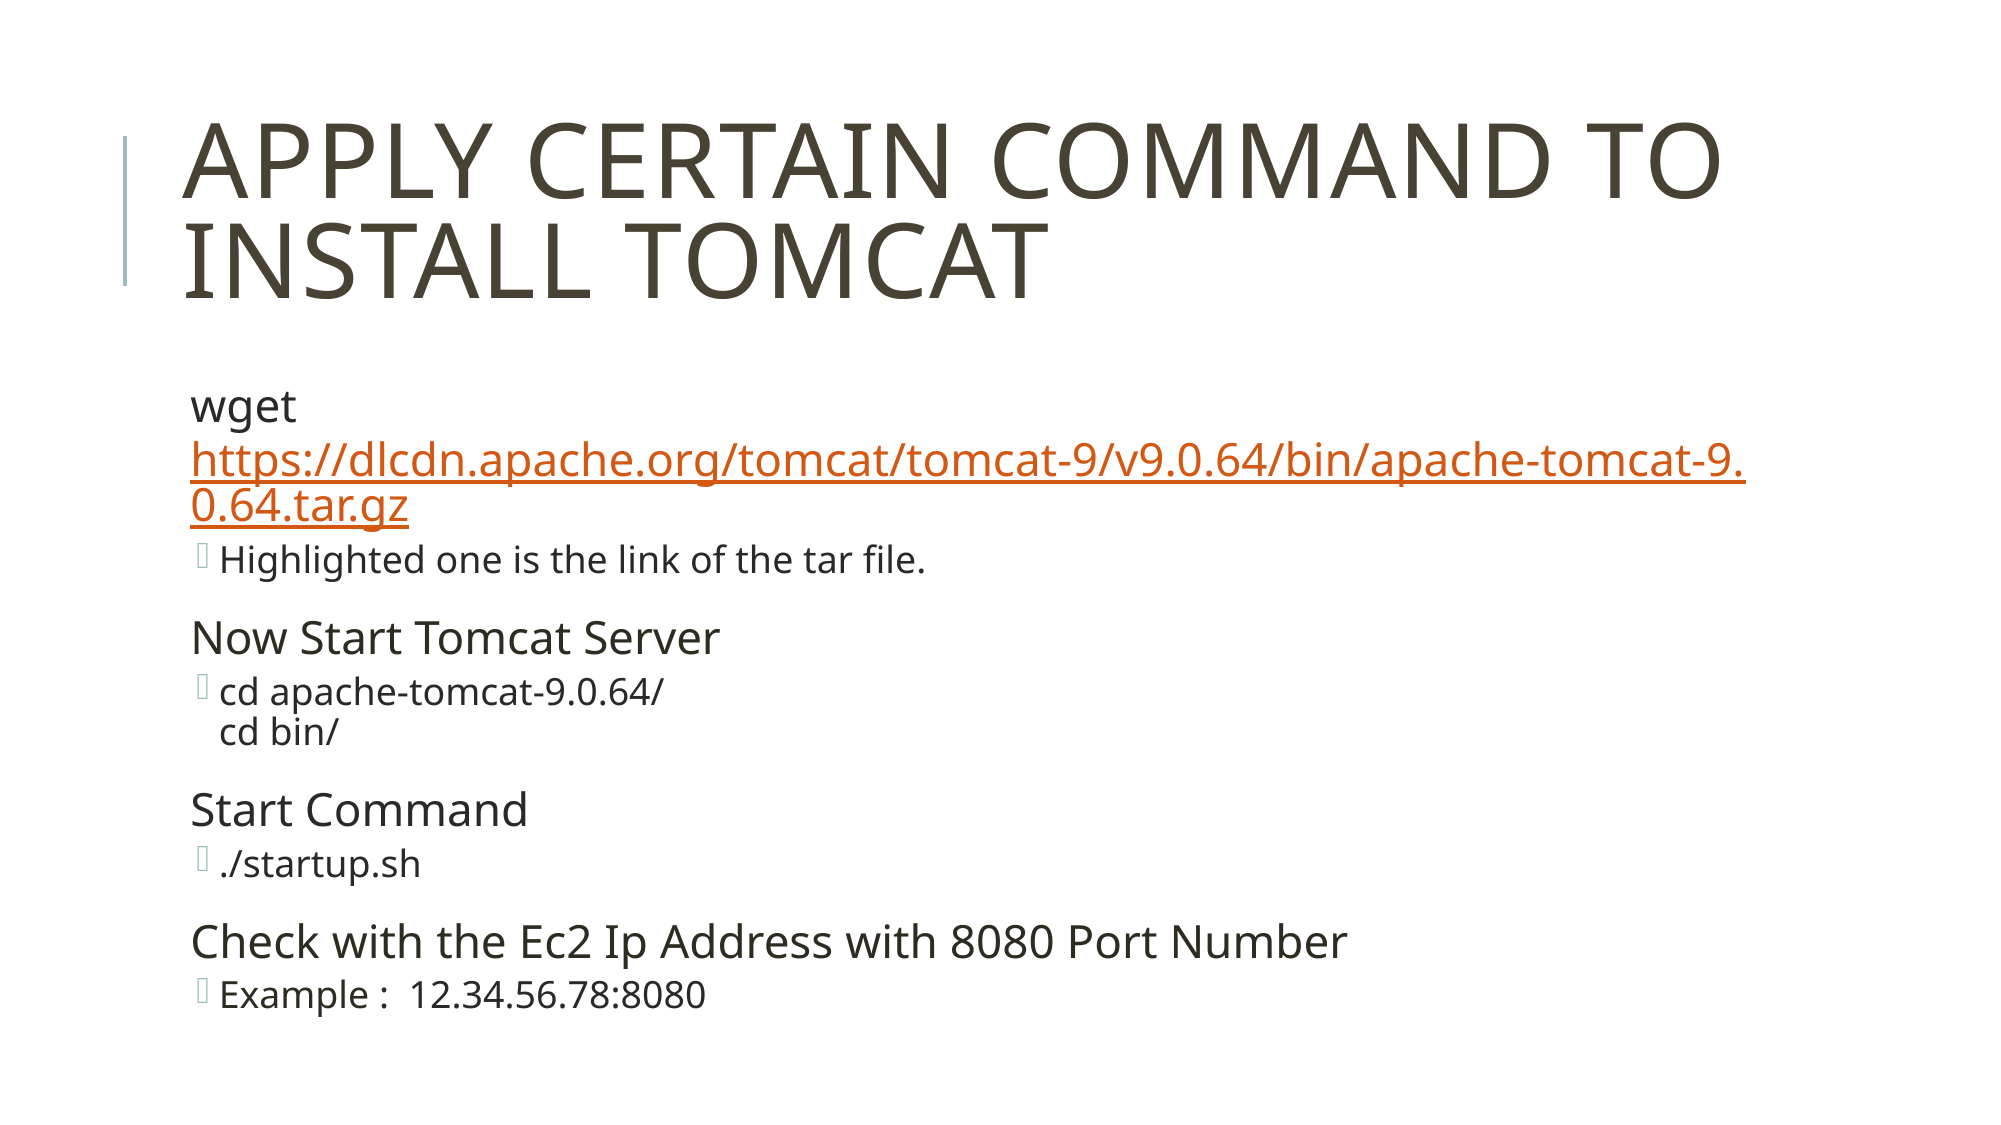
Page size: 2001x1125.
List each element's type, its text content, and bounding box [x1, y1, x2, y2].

title Apply Certain Command to install tomcat [168, 96, 1763, 342]
list wget https://dlcdn.apache.org/tomcat/tomcat-9/v9.0.64/bin/apache-tomcat-9.0.64.tar.gz Highlighted one is the link of the tar file. Now Start Tomcat Server cd apache-tomcat-9.0.64/ cd bin/ Start Command ./startup.sh Check with the Ec2 Ip Address with 8080 Port Number Example : 12.34.56.78:8080 [168, 375, 1763, 1035]
